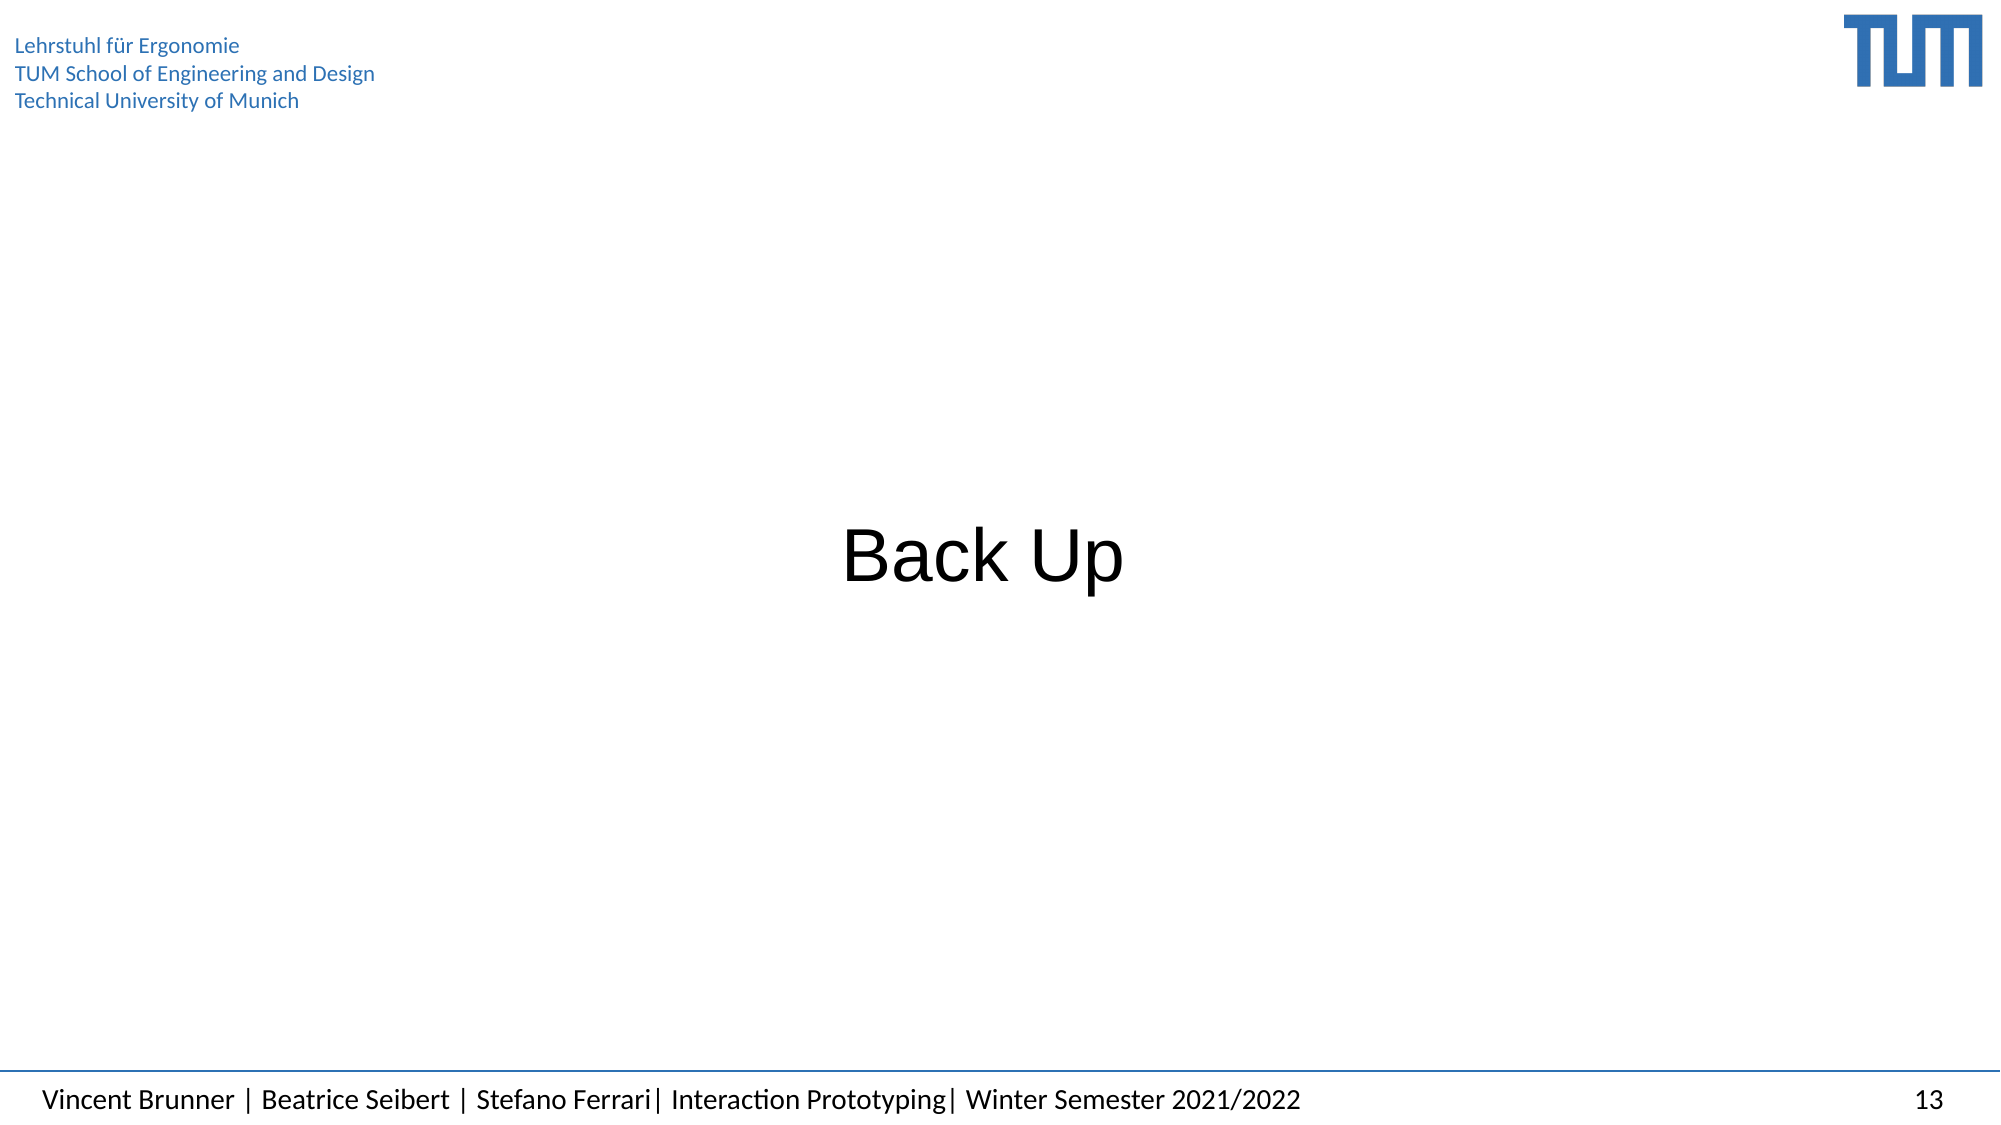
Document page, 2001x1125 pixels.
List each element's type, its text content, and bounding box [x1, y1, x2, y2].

slide_number 13 [1508, 1072, 1959, 1125]
footer Vincent Brunner | Beatrice Seibert | Stefano Ferrari| Interaction Prototyping| Winter Semester 2021/2022 [27, 1072, 1352, 1125]
picture [1772, 0, 2000, 158]
text_box Lehrstuhl für Ergonomie TUM School of Engineering and Design Technical University of Munich [0, 23, 625, 121]
text_box Back Up [826, 509, 1173, 617]
